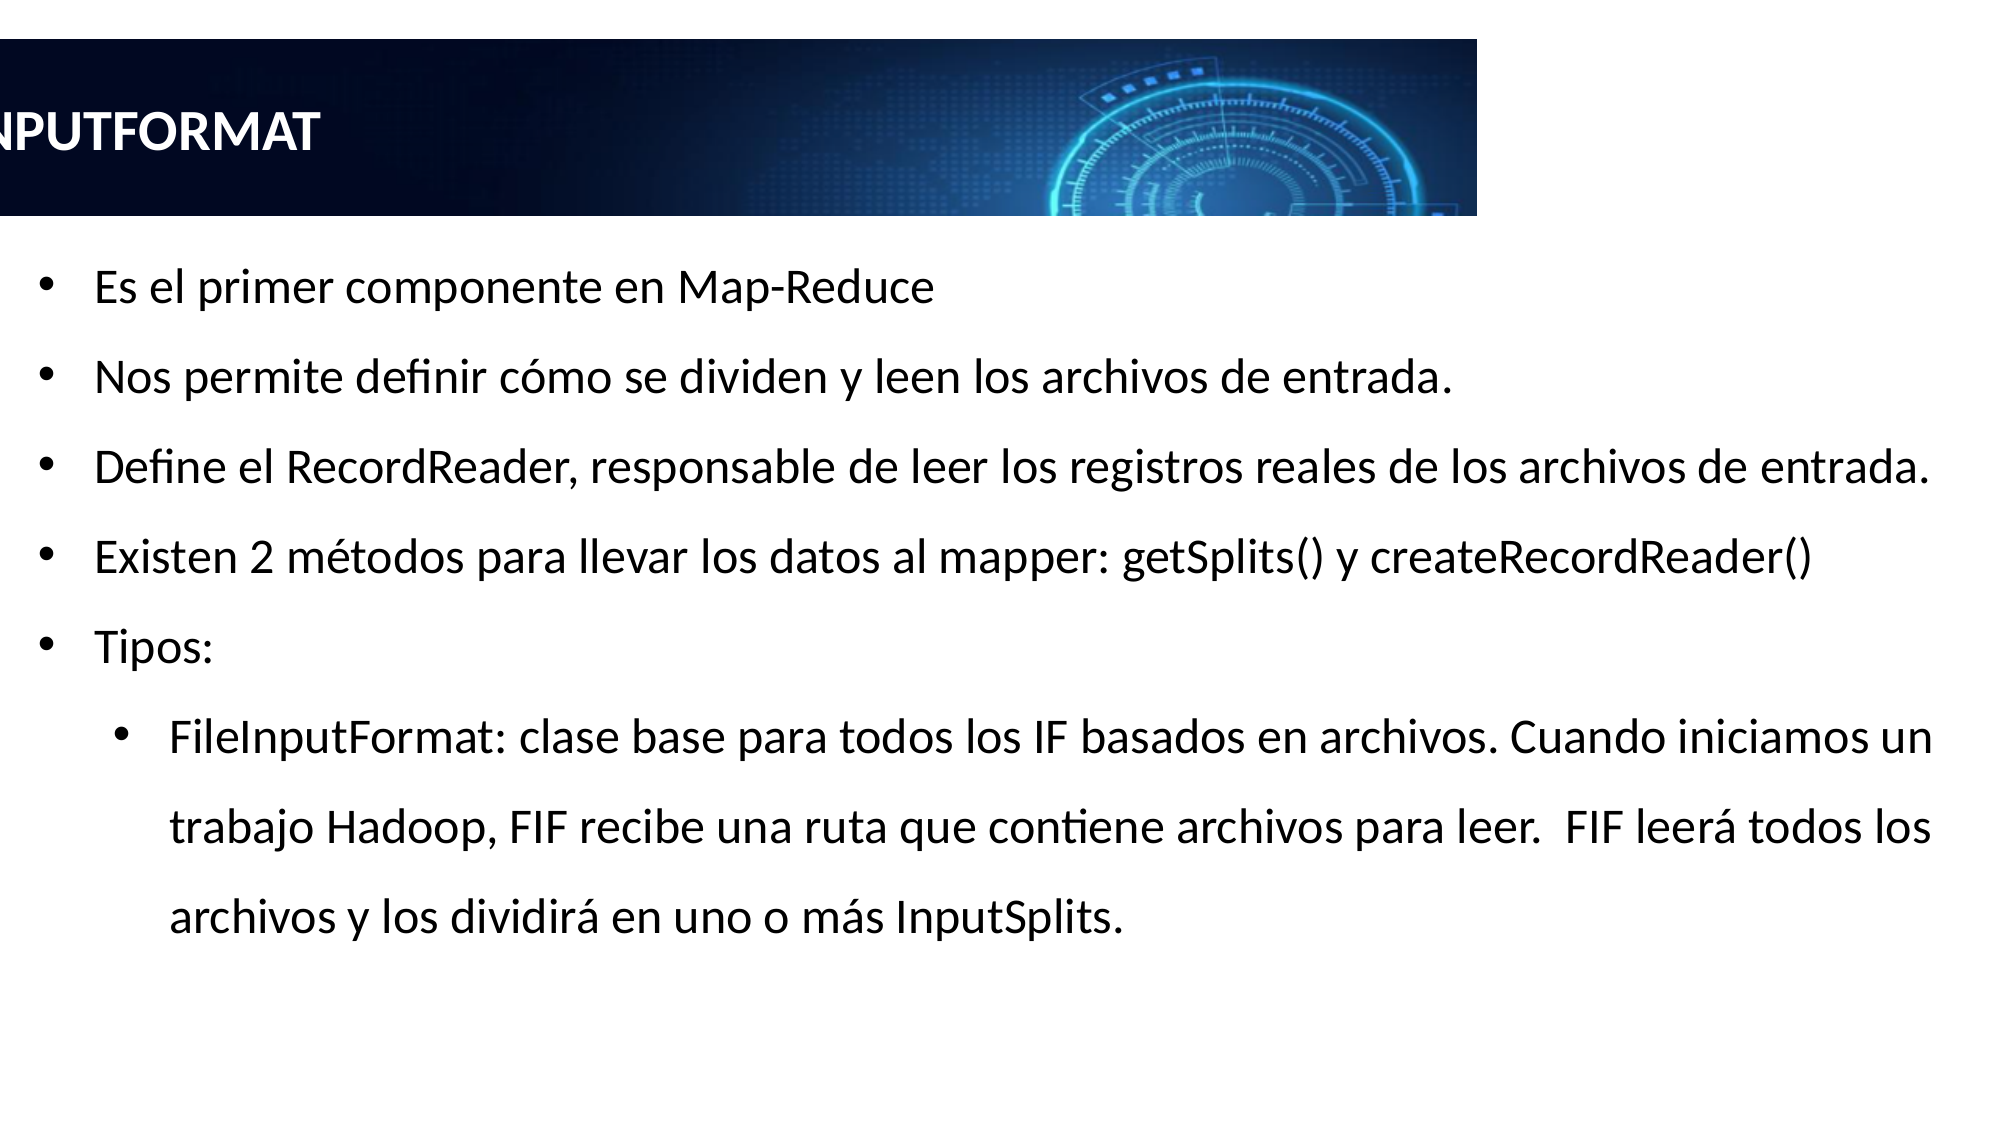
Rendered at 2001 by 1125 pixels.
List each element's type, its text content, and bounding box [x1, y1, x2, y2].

text_box Es el primer componente en Map-Reduce Nos permite definir cómo se dividen y leen los archivos de entrada. Define el RecordReader, responsable de leer los registros reales de los archivos de entrada. Existen 2 métodos para llevar los datos al mapper: getSplits() y createRecordReader() Tipos: FileInputFormat: clase base para todos los IF basados en archivos. Cuando iniciamos un trabajo Hadoop, FIF recibe una ruta que contiene archivos para leer. FIF leerá todos los archivos y los dividirá en uno o más InputSplits. [23, 215, 1979, 1125]
picture [0, 39, 1477, 217]
